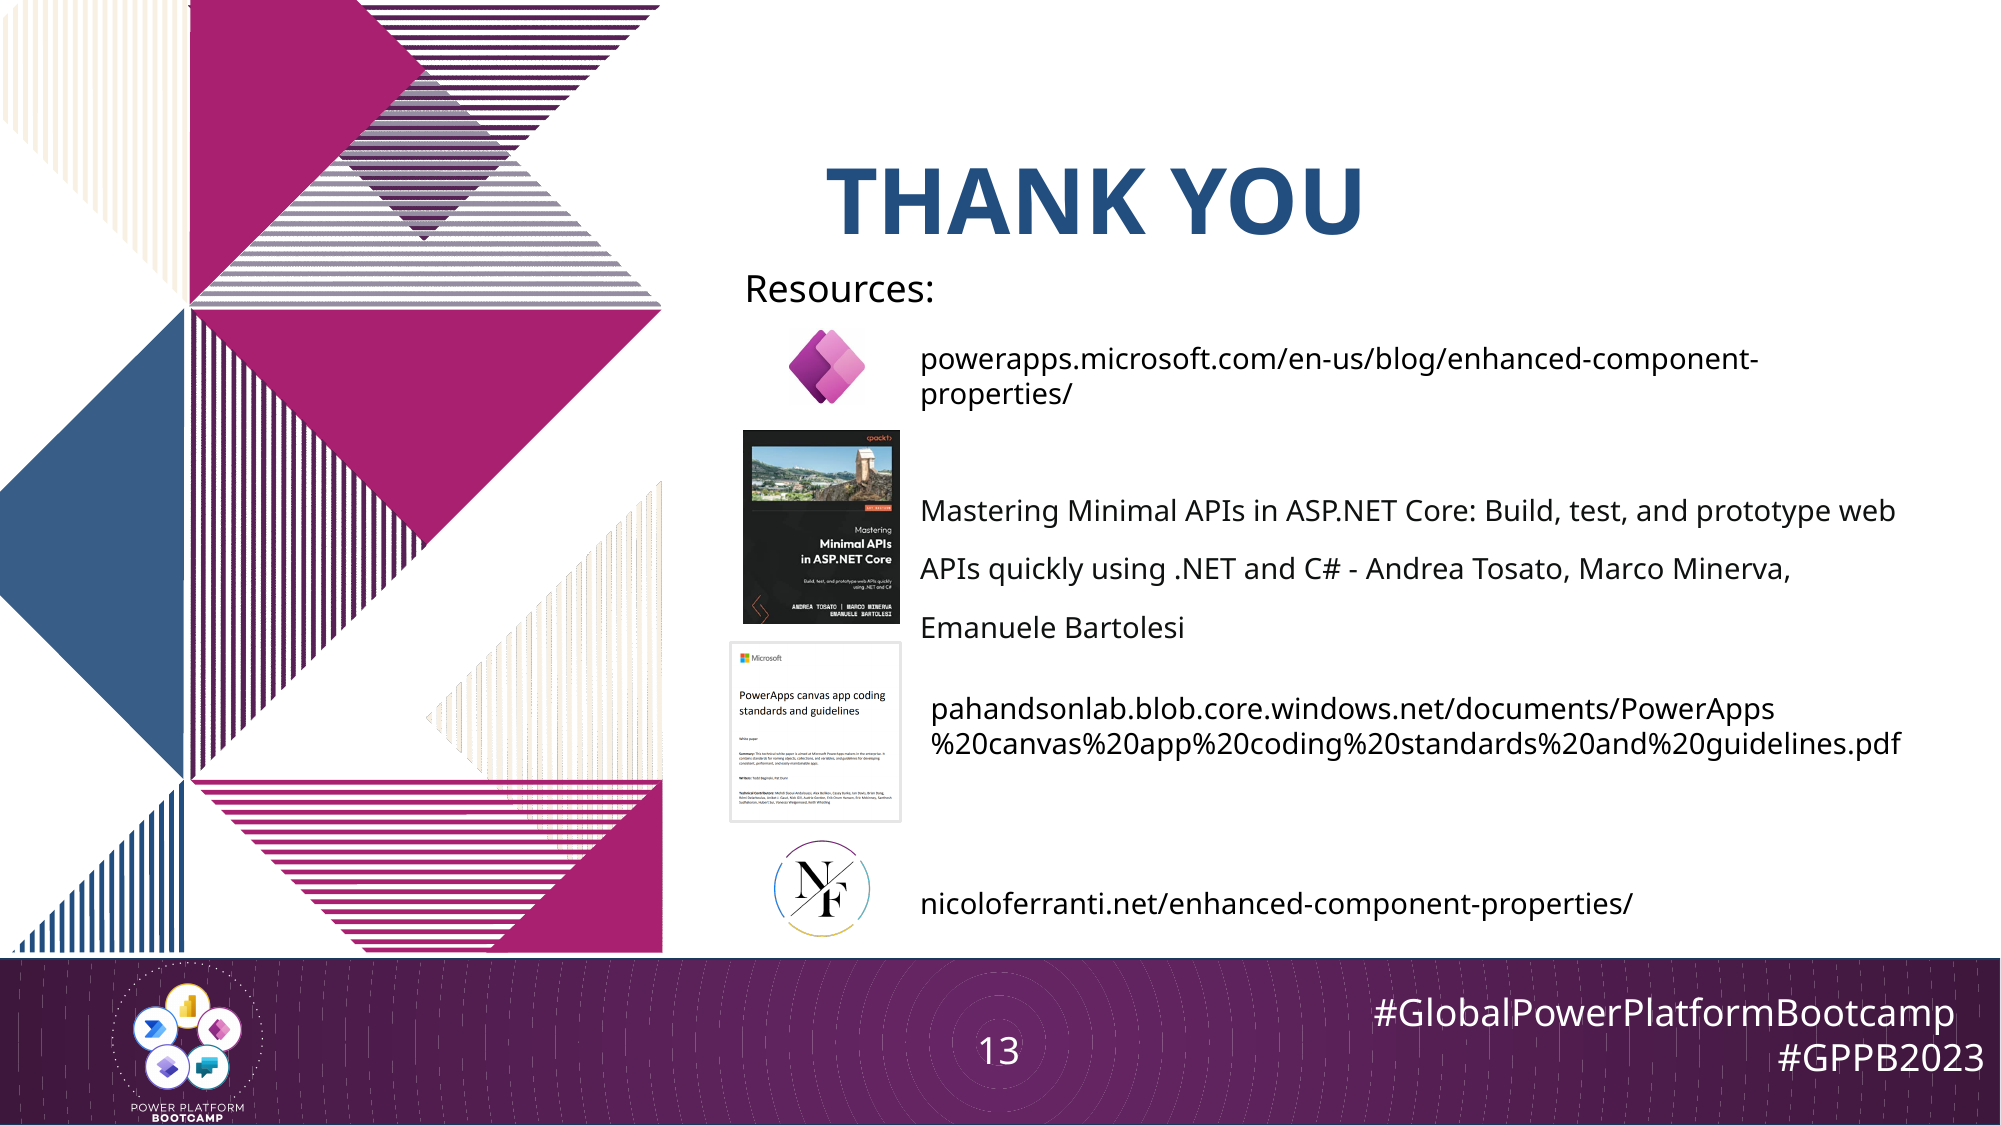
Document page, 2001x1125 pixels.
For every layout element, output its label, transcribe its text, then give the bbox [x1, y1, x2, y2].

picture [565, 855, 584, 859]
text_box powerapps.microsoft.com/en-us/blog/enhanced-component-properties/ [905, 333, 1796, 419]
picture [731, 643, 900, 821]
text_box Mastering Minimal APIs in ASP.NET Core: Build, test, and prototype web APIs quickly using .NET and C# - Andrea Tosato, Marco Minerva, Emanuele Bartolesi [905, 461, 1935, 603]
picture [112, 962, 263, 1122]
picture [525, 815, 625, 819]
text_box nicoloferranti.net/enhanced-component-properties/ [905, 854, 1935, 939]
text_box 13 [962, 1019, 1038, 1080]
text_box pahandsonlab.blob.core.windows.net/documents/PowerApps%20canvas%20app%20coding%20standards%20and%20guidelines.pdf [915, 682, 1924, 768]
picture [535, 825, 614, 829]
picture [515, 805, 635, 809]
picture [426, 430, 900, 952]
picture [495, 785, 655, 789]
title Thank you [810, 147, 1860, 365]
picture [545, 835, 604, 839]
picture [184, 0, 661, 779]
list Resources: [729, 244, 1780, 329]
picture [555, 845, 594, 849]
picture [505, 795, 645, 799]
picture [789, 328, 866, 405]
